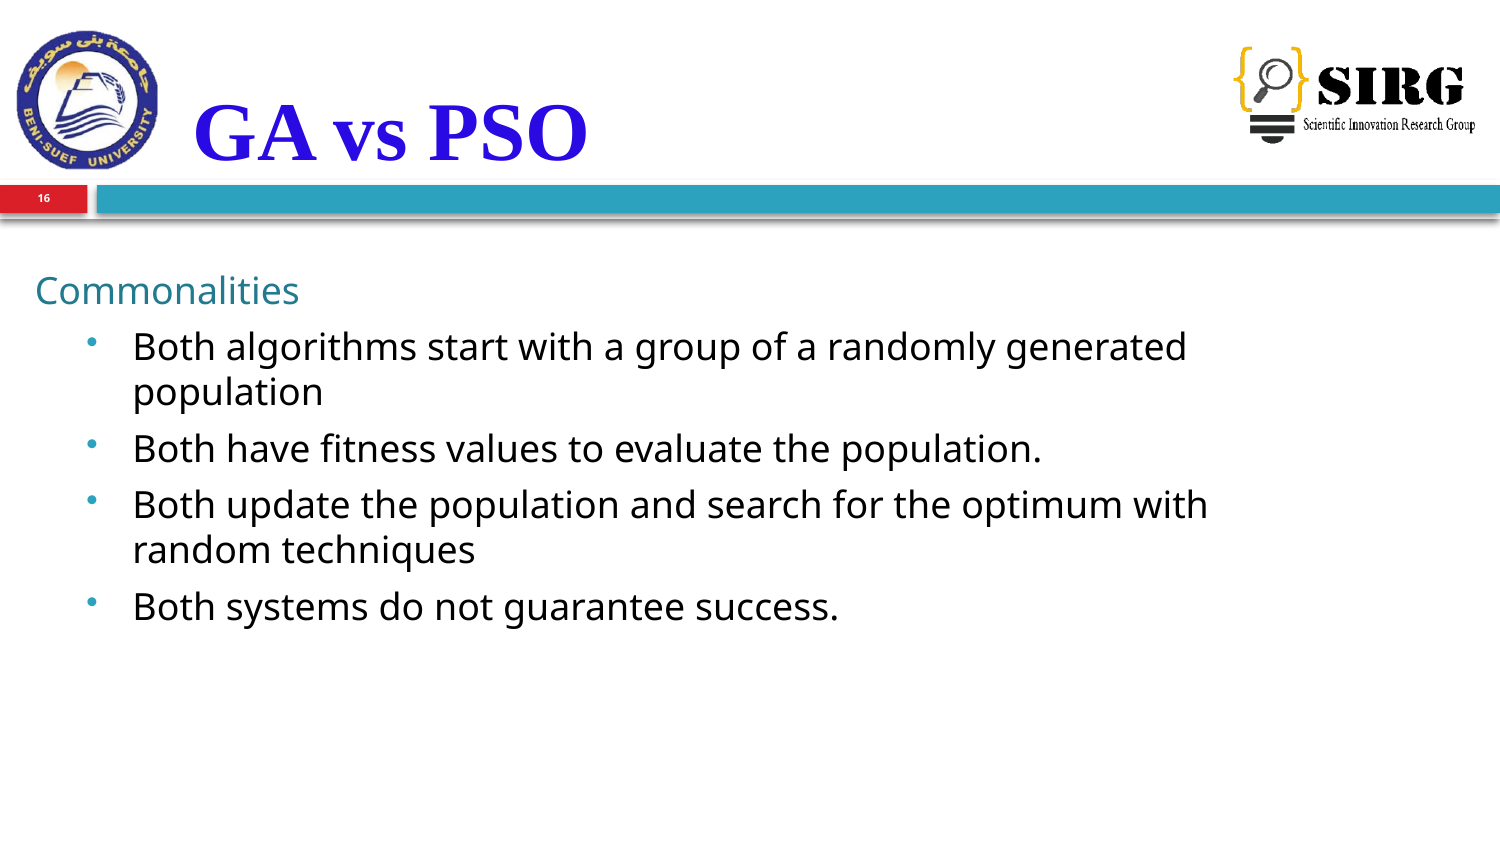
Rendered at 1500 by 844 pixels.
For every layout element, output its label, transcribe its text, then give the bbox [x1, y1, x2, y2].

picture [15, 29, 125, 173]
title GA vs PSO [125, 19, 1238, 185]
slide_number 16 [0, 184, 88, 215]
text_box Commonalities Both algorithms start with a group of a randomly generated population Both have fitness values to evaluate the population. Both update the population and search for the optimum with random techniques Both systems do not guarantee success. [12, 259, 1313, 844]
picture [1199, 0, 1500, 200]
